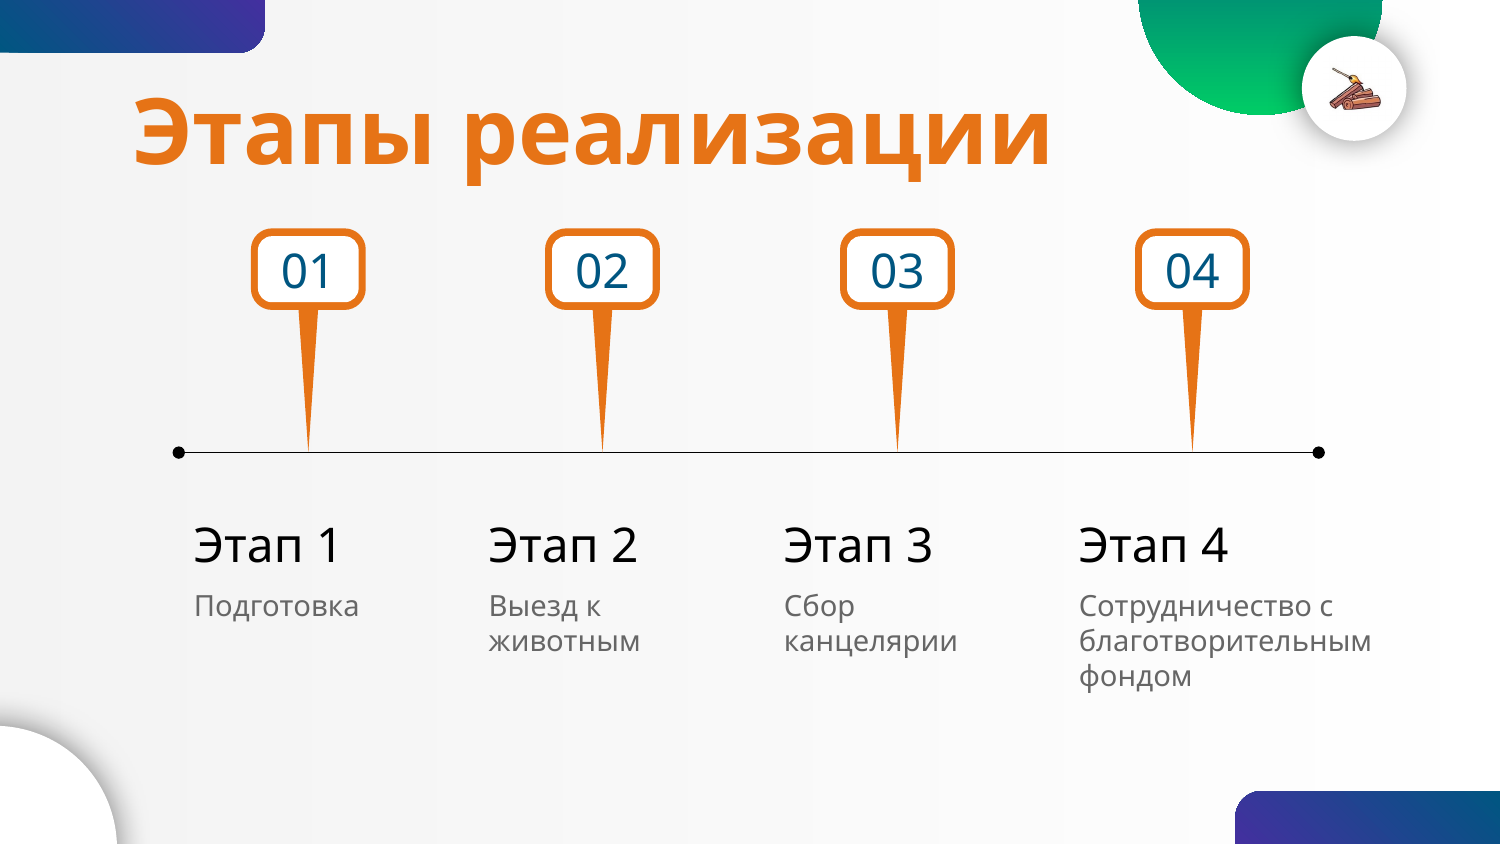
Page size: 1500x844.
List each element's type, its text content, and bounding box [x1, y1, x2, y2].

title Этапы реализации [116, 88, 1383, 167]
text_box Этап 4 [1063, 514, 1322, 572]
text_box Этап 2 [473, 514, 732, 572]
picture [1323, 56, 1392, 121]
text_box 02 [552, 236, 653, 303]
text_box [1301, 36, 1407, 141]
text_box [250, 228, 366, 451]
text_box [545, 228, 660, 451]
text_box 01 [257, 236, 359, 303]
text_box Выезд к животным [473, 572, 732, 703]
text_box [1135, 228, 1250, 451]
text_box Этап 3 [768, 514, 1027, 572]
text_box 03 [847, 236, 948, 303]
text_box Этап 1 [178, 514, 437, 572]
text_box [840, 228, 955, 451]
text_box Подготовка [178, 572, 437, 703]
text_box Сотрудничество с благотворительнымфондом [1063, 572, 1392, 703]
text_box Сбор канцелярии [768, 572, 1043, 703]
text_box [1138, 0, 1383, 115]
text_box 04 [1142, 236, 1243, 303]
